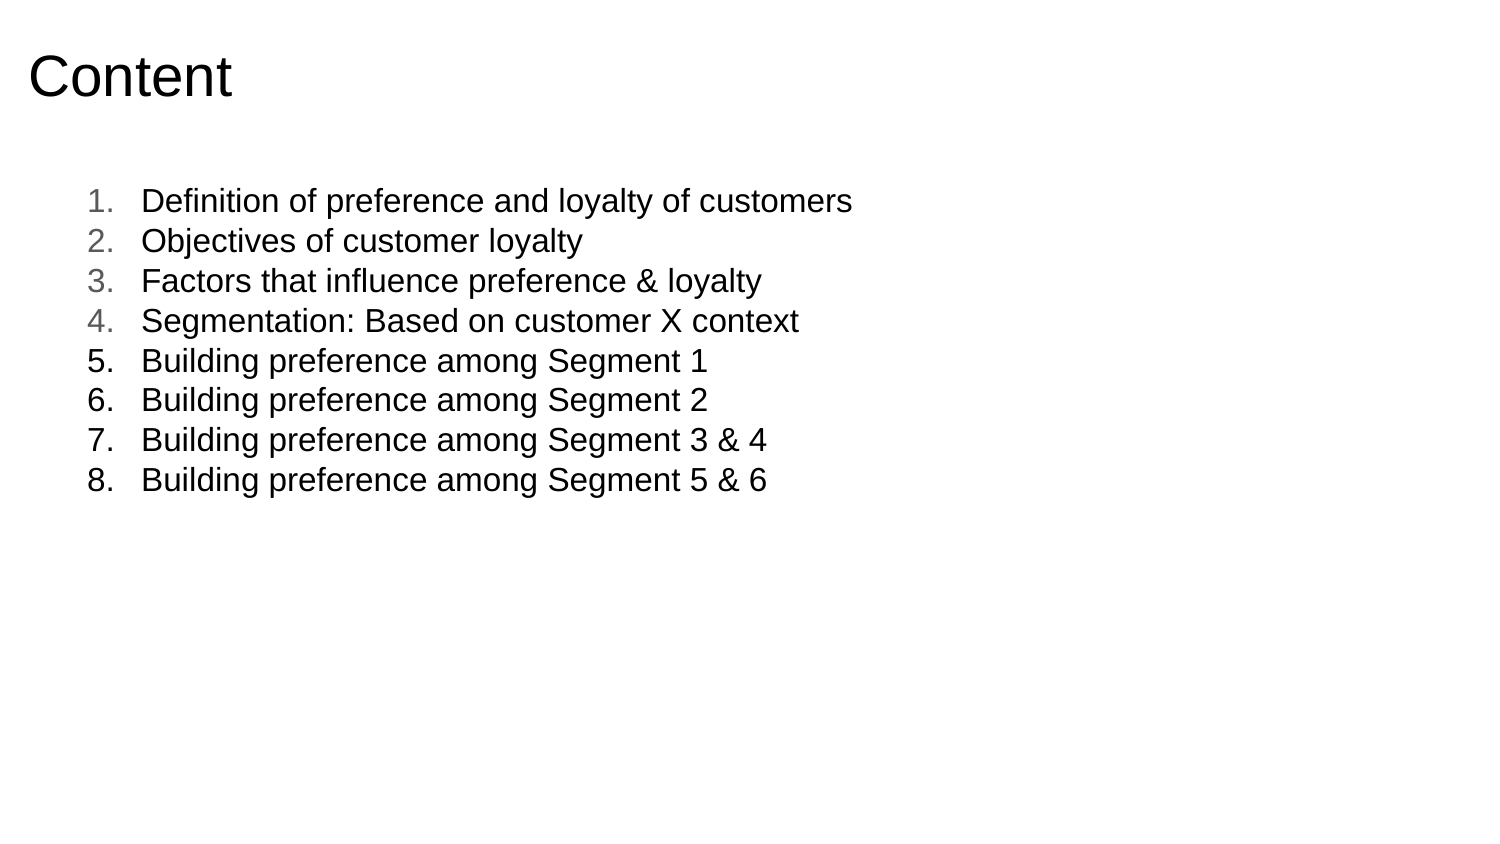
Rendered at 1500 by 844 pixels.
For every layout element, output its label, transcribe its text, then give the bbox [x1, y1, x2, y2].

list Definition of preference and loyalty of customers Objectives of customer loyalty Factors that influence preference & loyalty Segmentation: Based on customer X context Building preference among Segment 1 Building preference among Segment 2 Building preference among Segment 3 & 4 Building preference among Segment 5 & 6 [51, 164, 1449, 725]
title Content [13, 23, 1412, 117]
